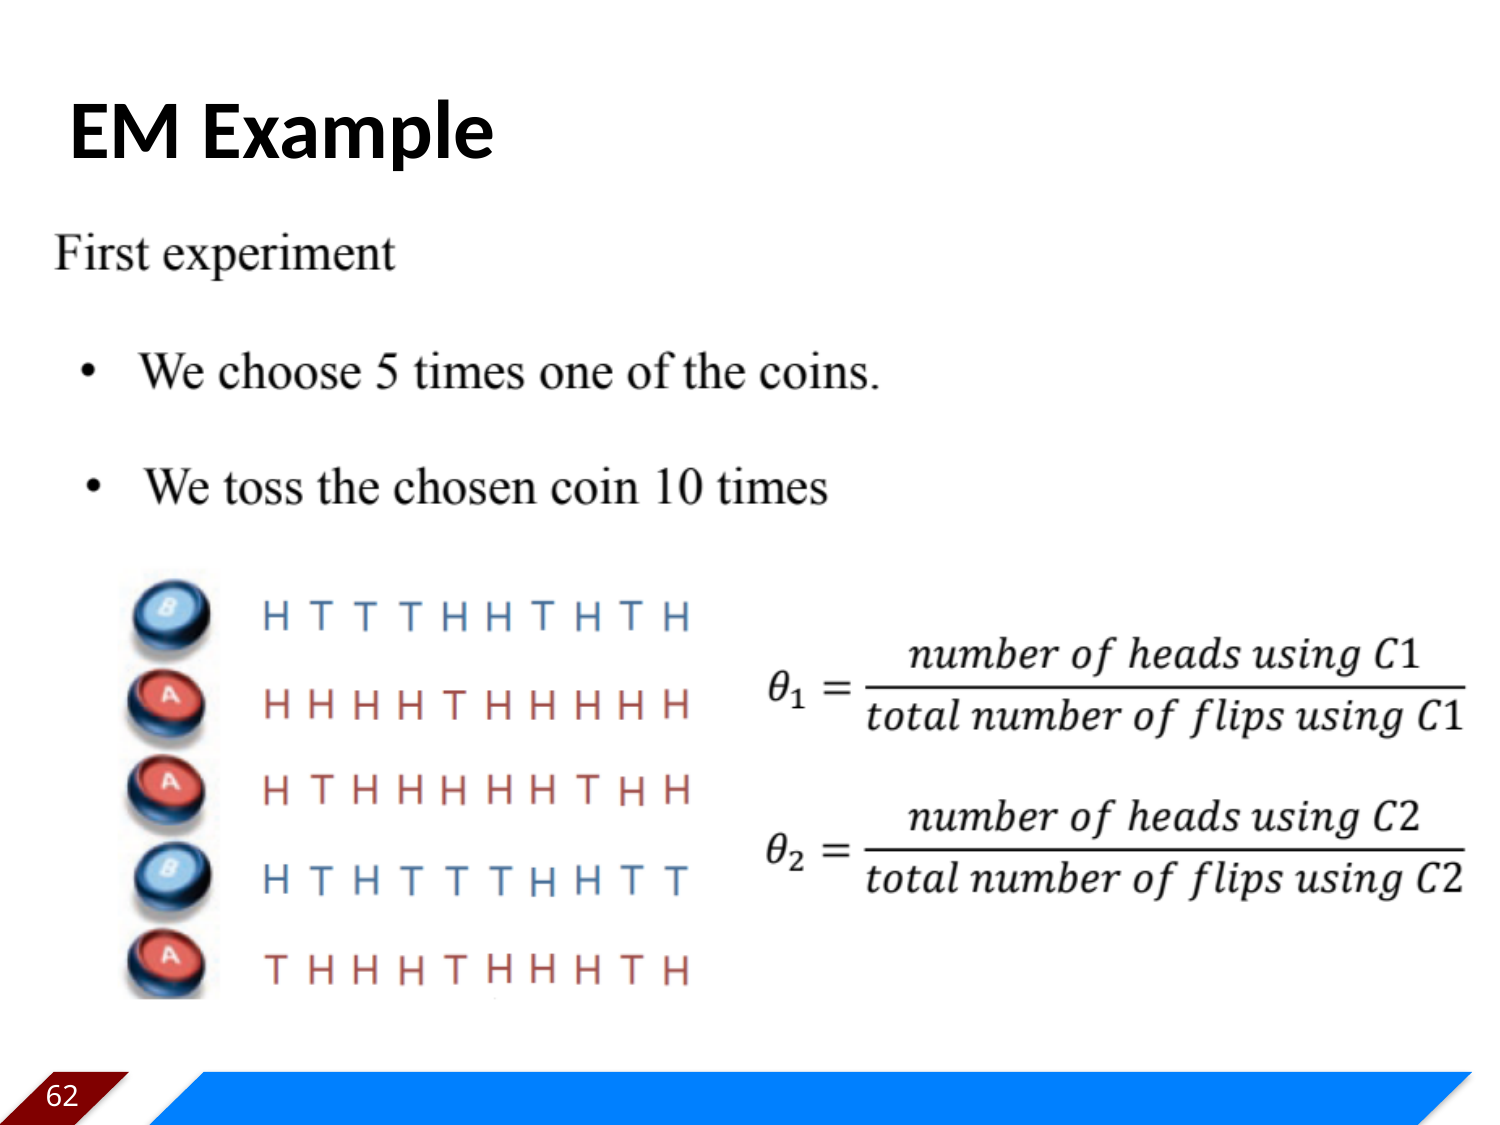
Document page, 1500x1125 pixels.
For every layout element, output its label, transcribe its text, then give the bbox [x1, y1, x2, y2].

picture [50, 226, 1469, 1003]
title EM Example [54, 67, 1459, 184]
